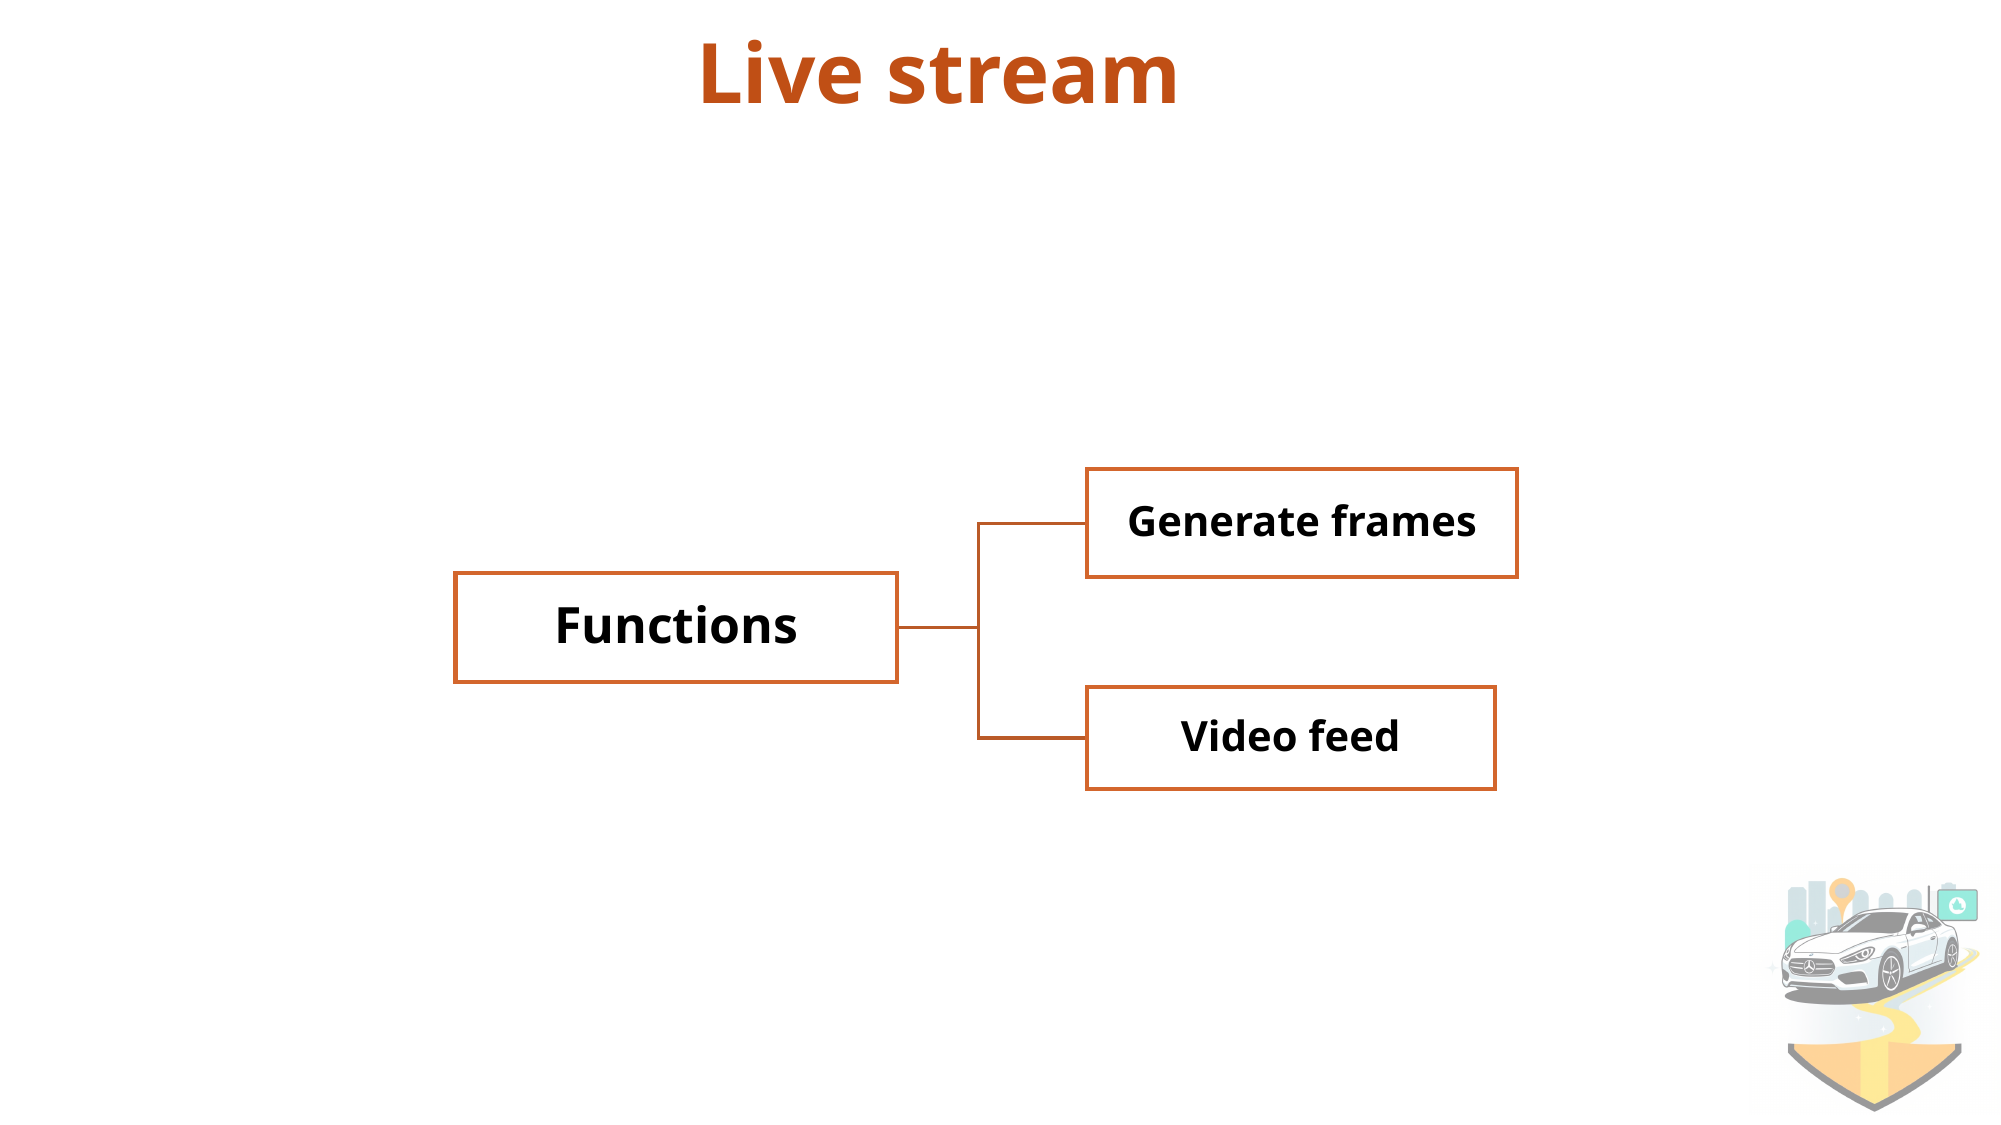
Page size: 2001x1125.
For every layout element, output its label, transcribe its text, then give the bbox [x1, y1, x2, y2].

title Live stream [76, 10, 1802, 144]
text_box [454, 175, 1546, 1081]
picture [1748, 864, 2000, 1115]
